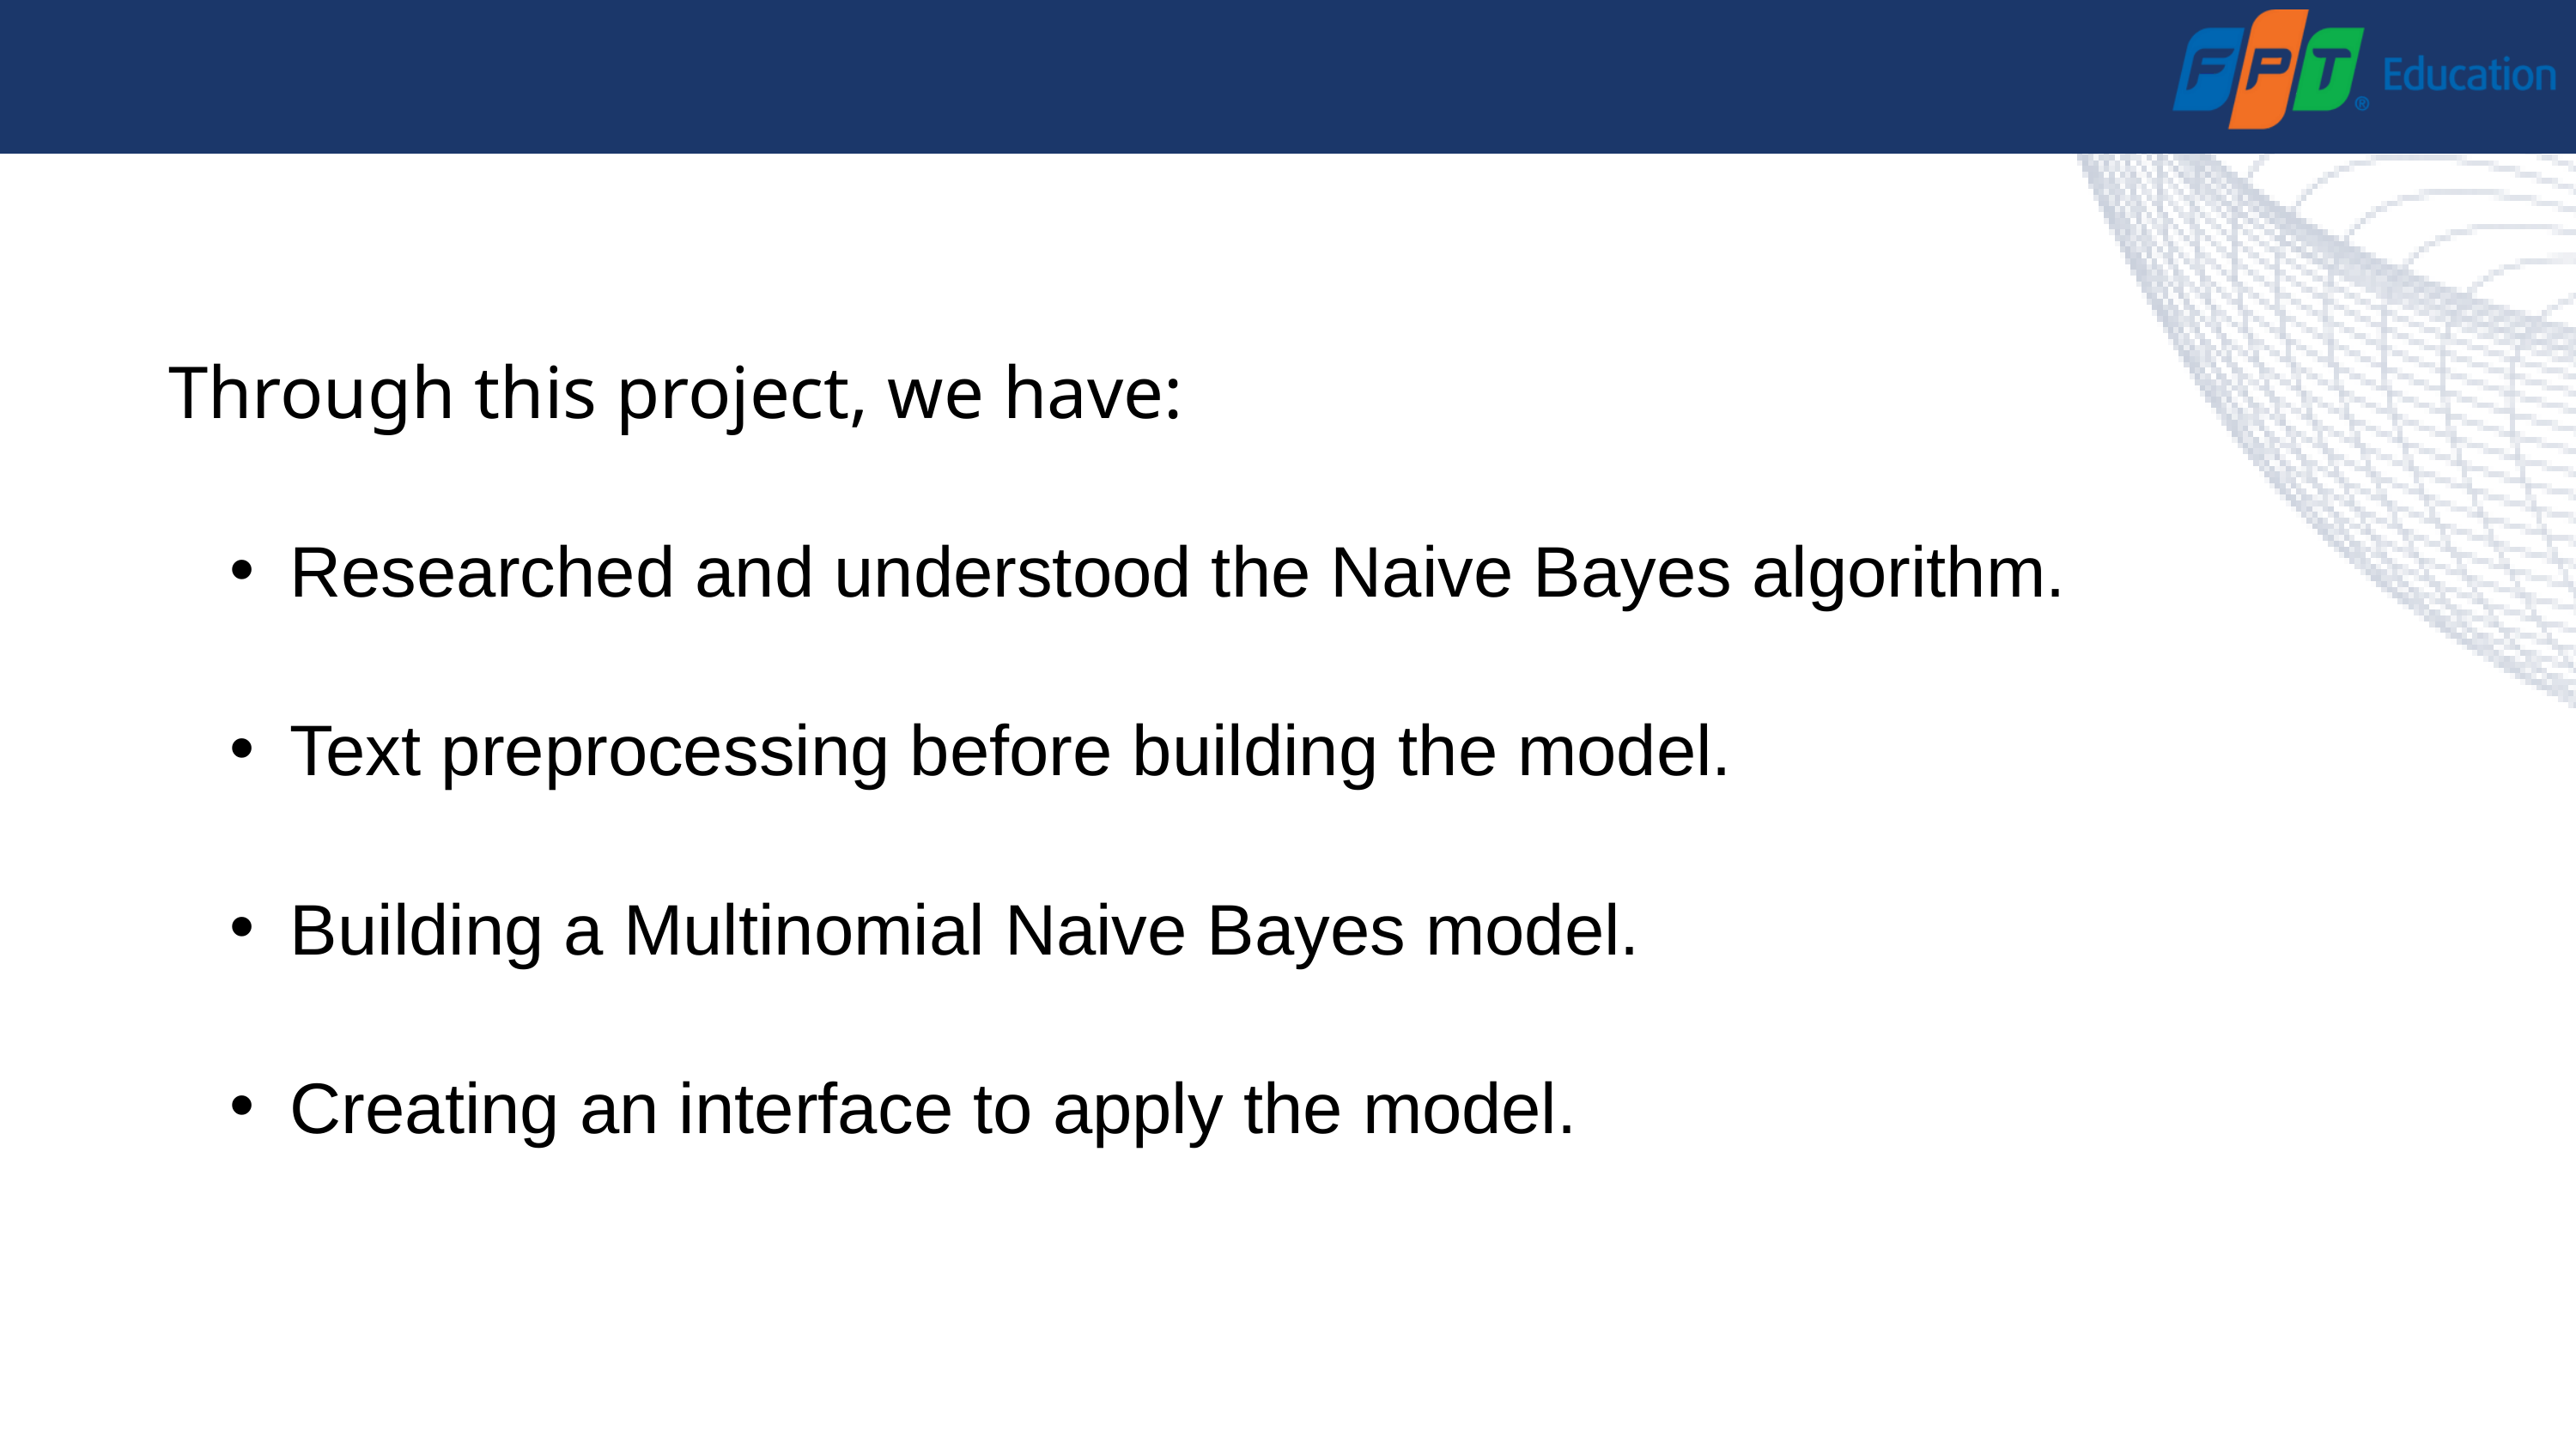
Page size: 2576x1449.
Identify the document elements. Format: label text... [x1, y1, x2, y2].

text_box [0, 0, 2576, 154]
text_box [2046, 163, 2576, 1216]
text_box Through this project, we have: Researched and understood the Naive Bayes algorithm. Text preprocessing before building the model. Building a Multinomial Naive Bayes model. Creating an interface to apply the model. [168, 253, 2455, 1148]
